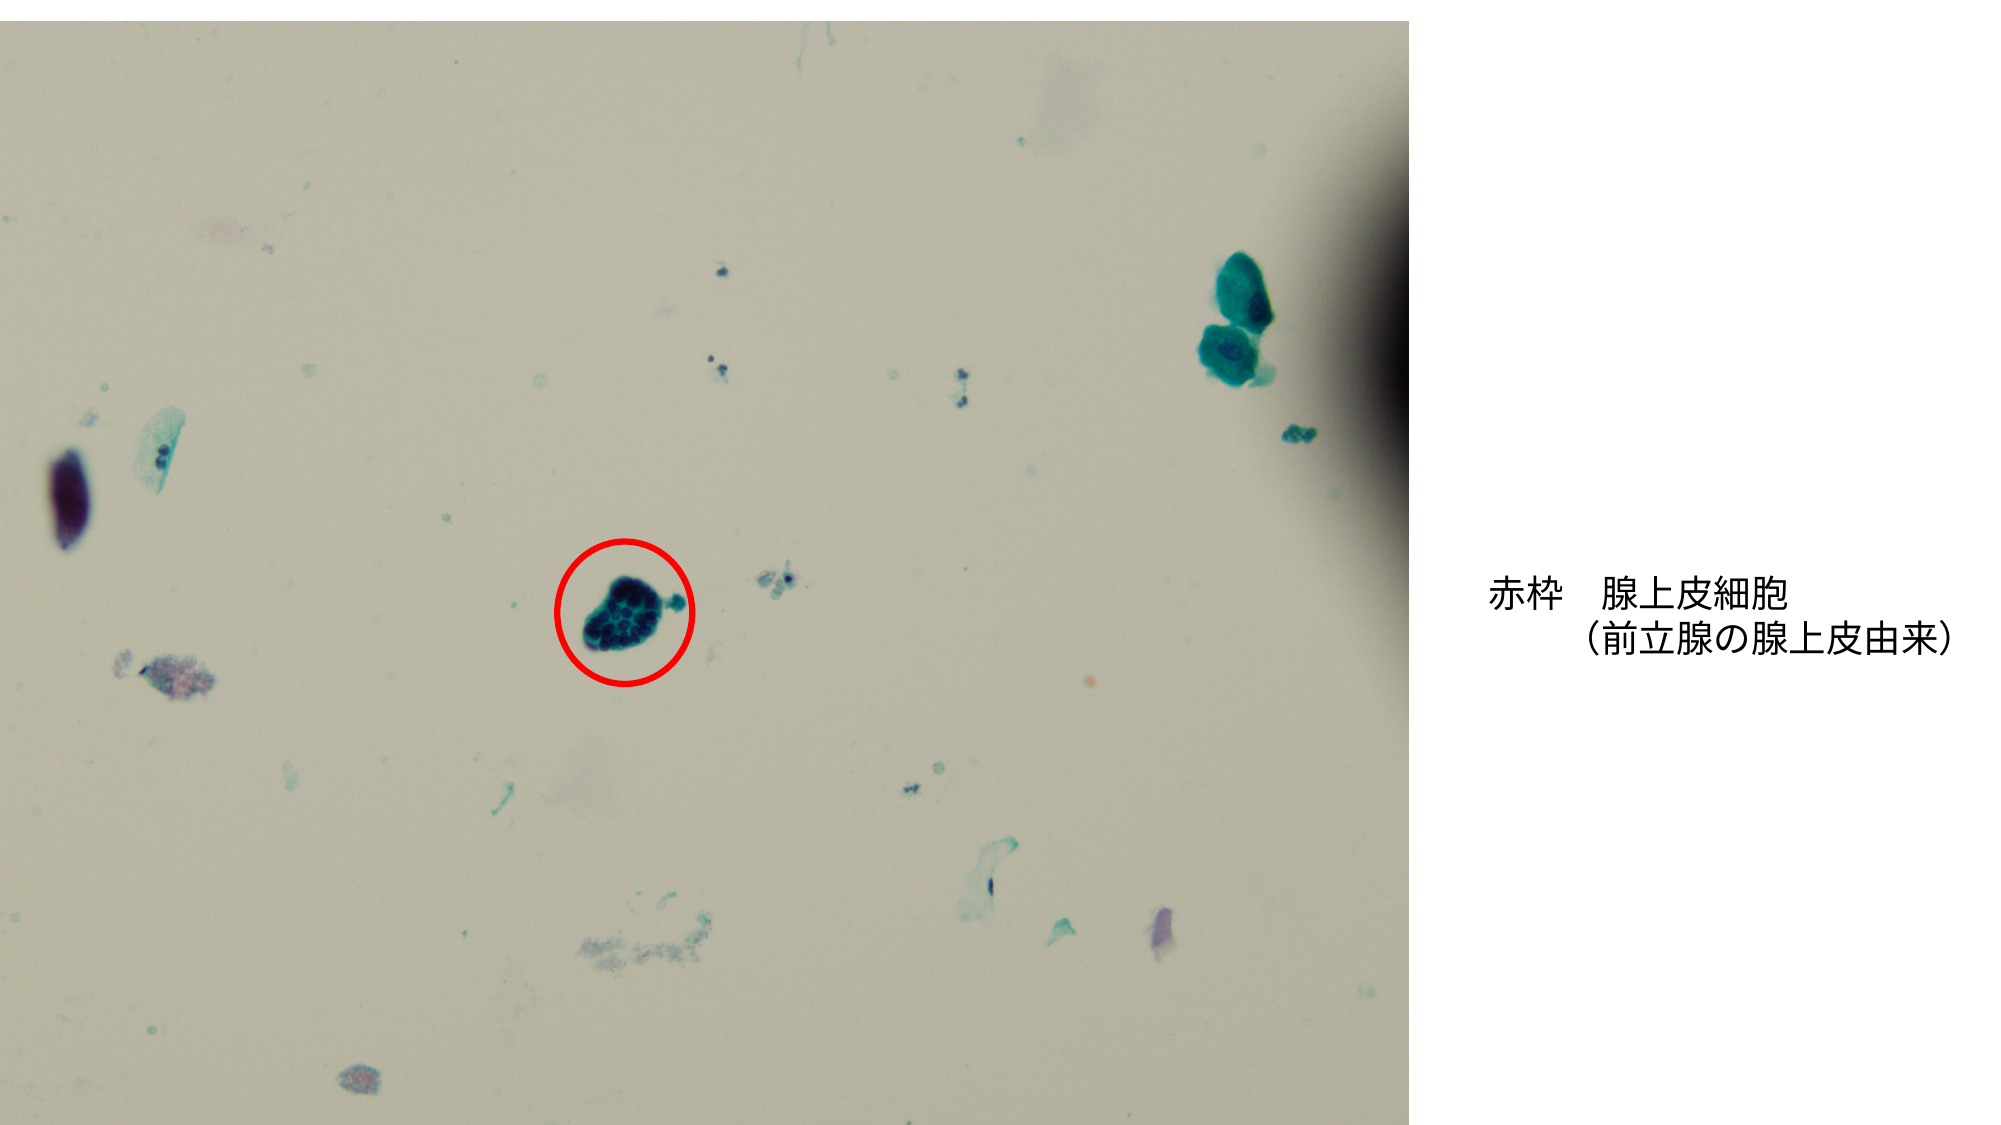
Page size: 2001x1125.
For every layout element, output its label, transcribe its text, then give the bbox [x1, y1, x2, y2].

text_box 赤枠 腺上皮細胞 （前立腺の腺上皮由来） [1474, 562, 1992, 668]
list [0, 21, 1409, 1125]
